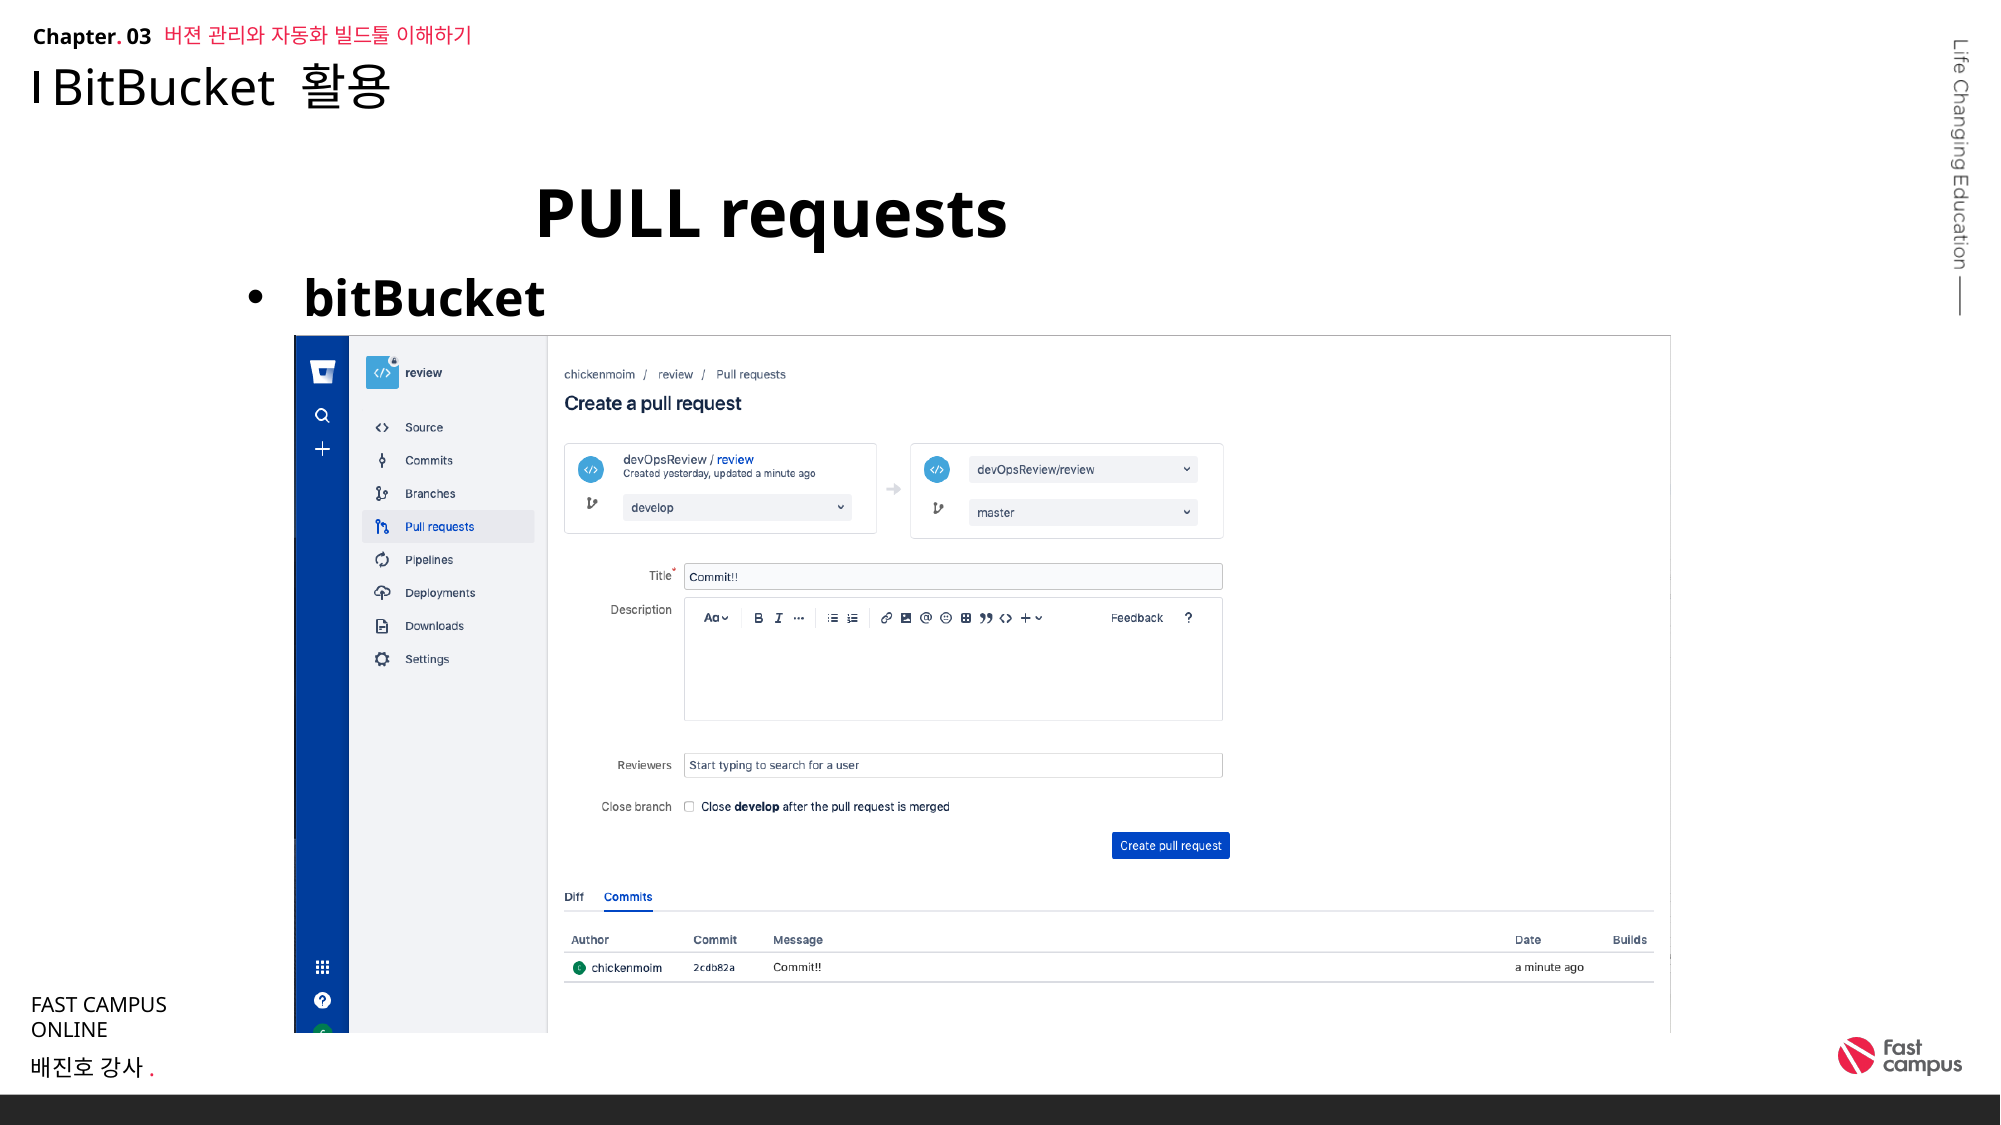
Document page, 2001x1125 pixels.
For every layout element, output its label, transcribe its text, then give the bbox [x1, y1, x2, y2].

picture [294, 335, 1671, 1033]
picture [1942, 23, 1981, 316]
text_box PULL requests [519, 163, 1024, 259]
text_box bitBucket [232, 259, 561, 335]
picture [1838, 1037, 1962, 1076]
title BitBucket 활용 [36, 54, 1830, 111]
list 버젼 관리와 자동화 빌드툴 이해하기 [150, 18, 552, 55]
list 03 [111, 18, 150, 55]
